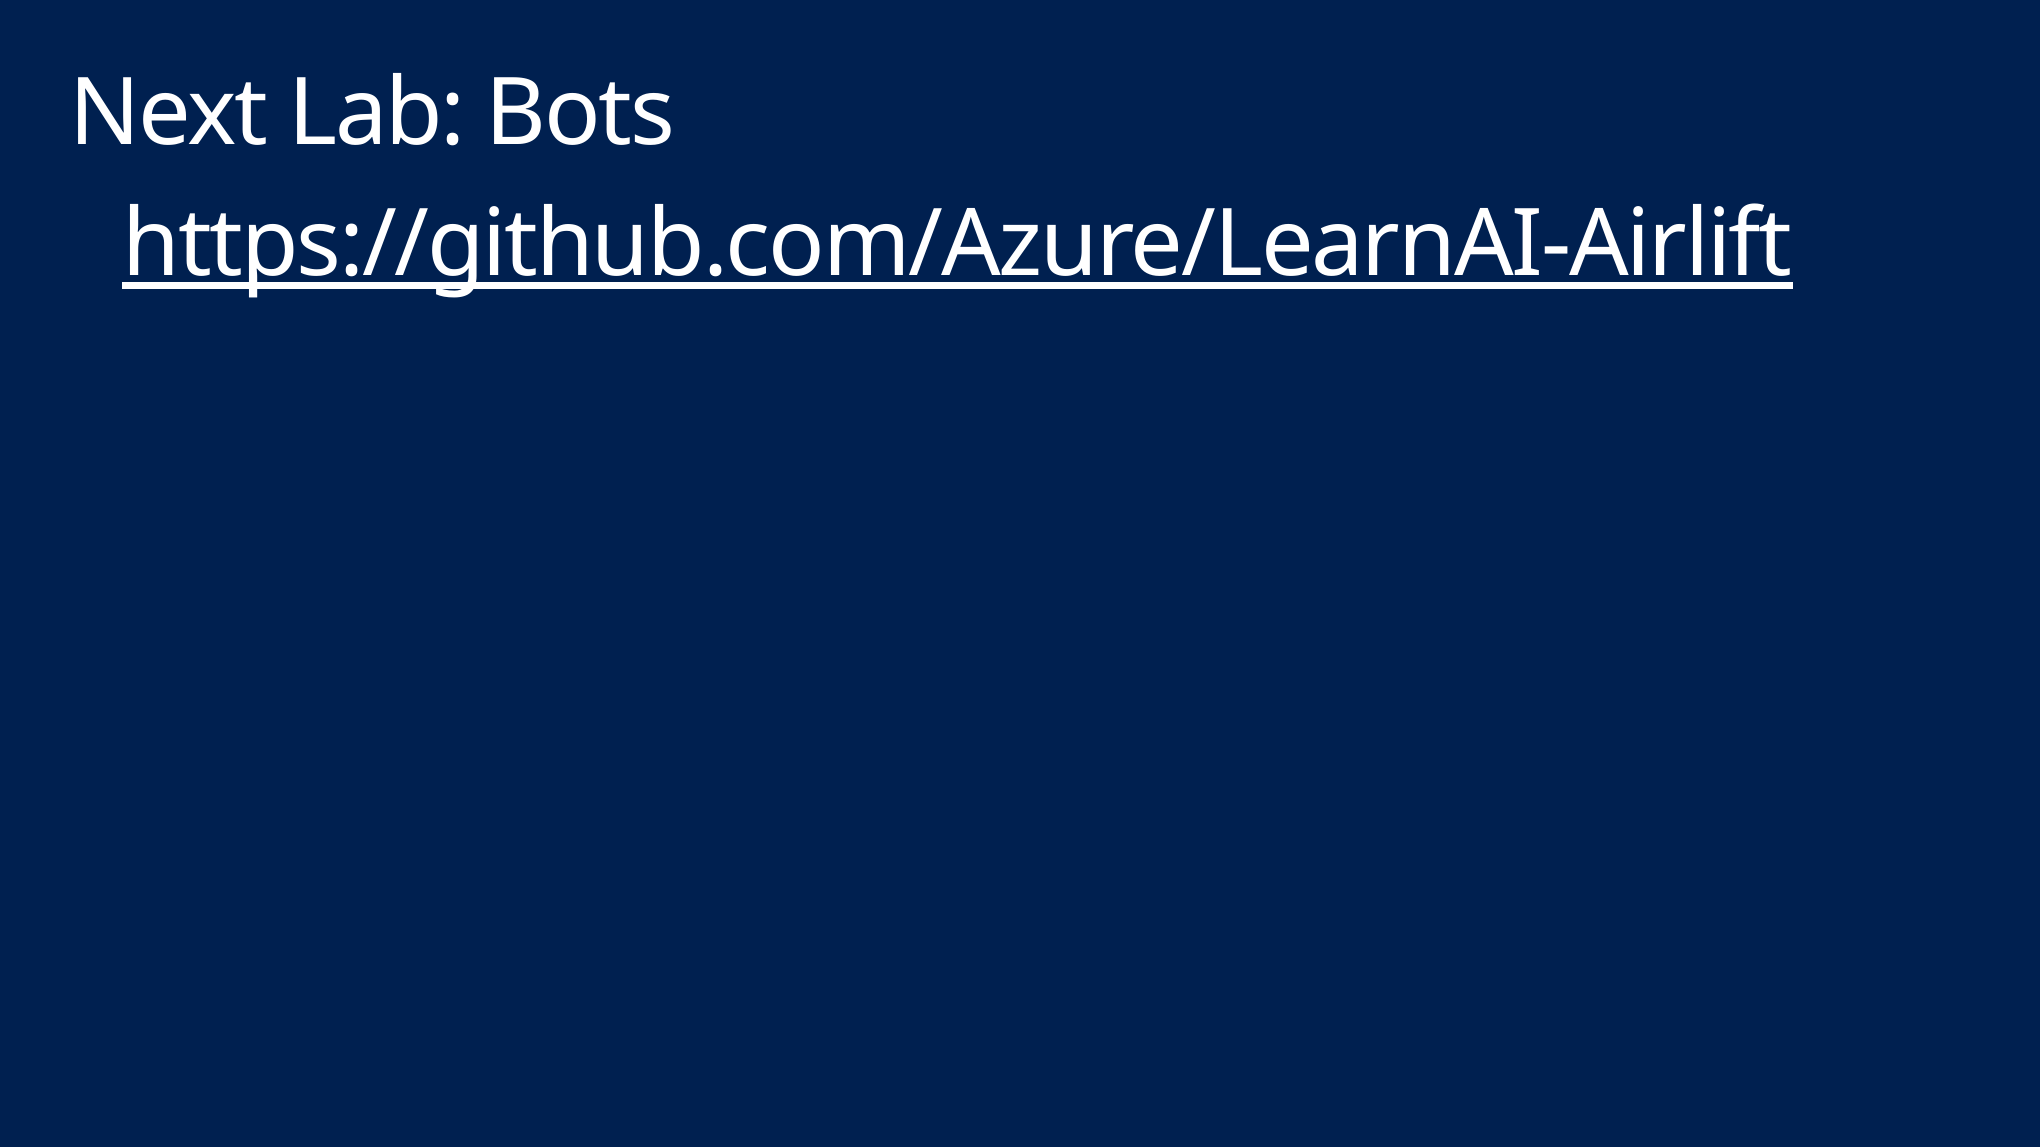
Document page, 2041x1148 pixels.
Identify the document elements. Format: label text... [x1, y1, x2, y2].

title https://github.com/Azure/LearnAI-Airlift [98, 199, 1942, 592]
text_box Next Lab: Bots [45, 48, 1996, 199]
